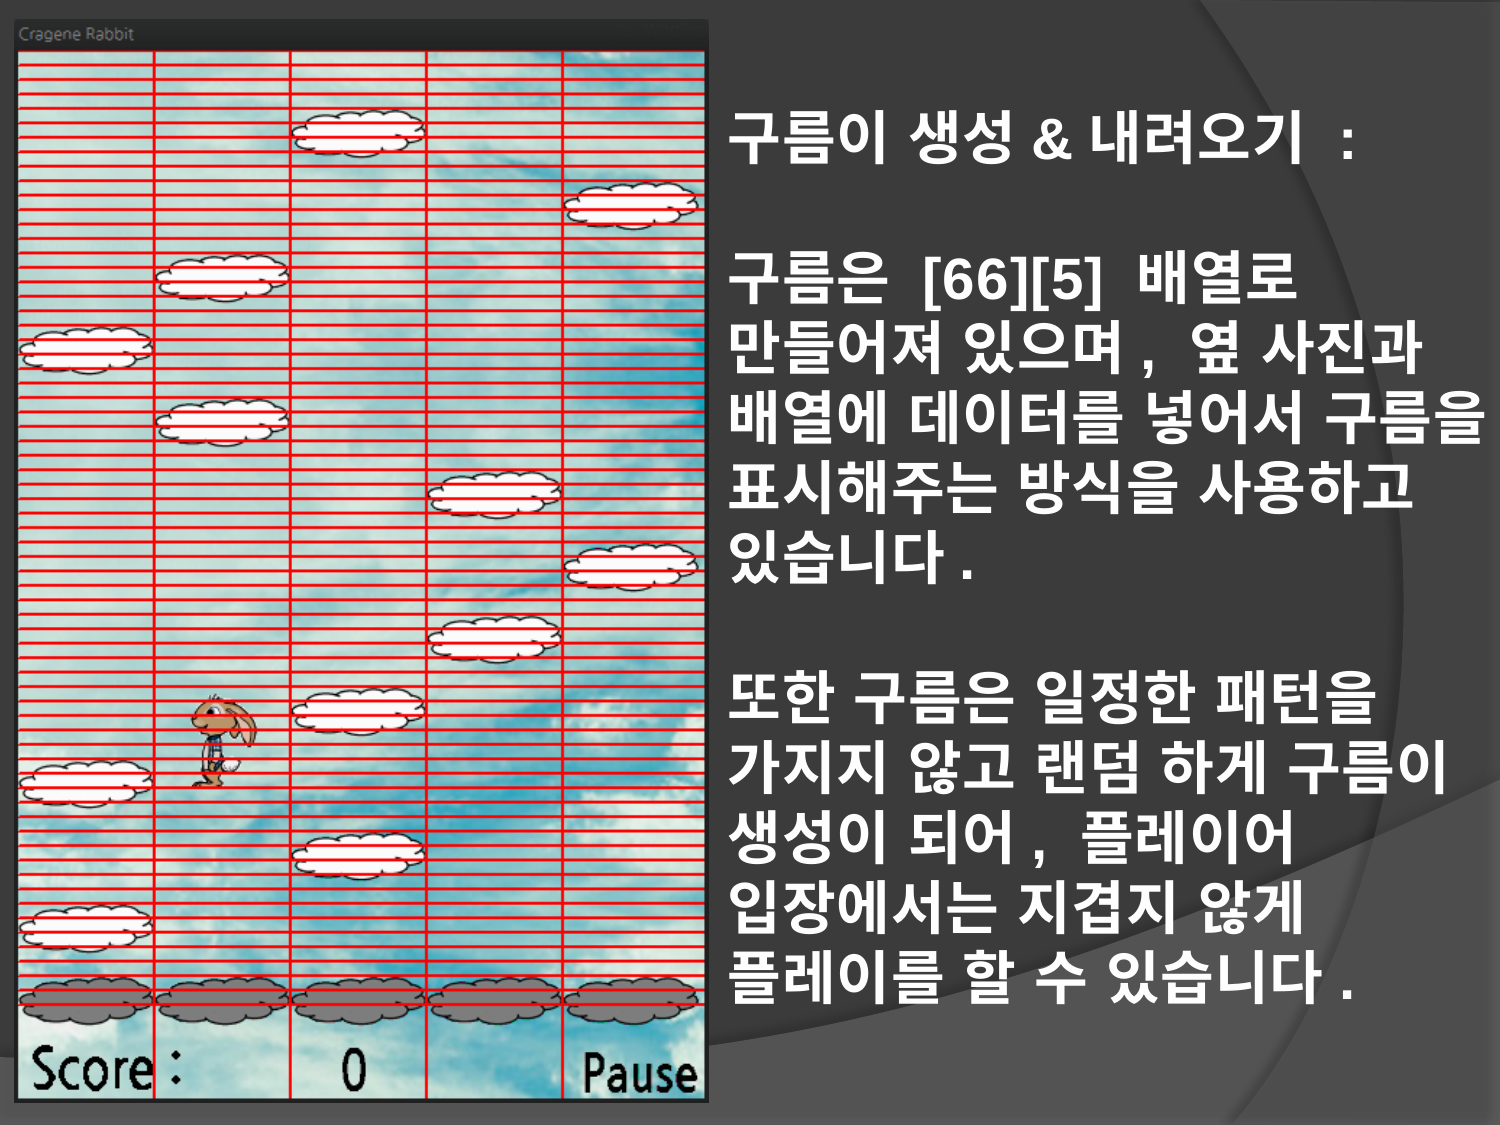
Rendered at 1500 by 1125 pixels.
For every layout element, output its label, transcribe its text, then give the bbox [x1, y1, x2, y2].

text_box 구름이 생성&내려오기 : 구름은 [66][5] 배열로 만들어져 있으며, 옆 사진과 배열에 데이터를 넣어서 구름을 표시해주는 방식을 사용하고 있습니다. 또한 구름은 일정한 패턴을 가지지 않고 랜덤 하게 구름이 생성이 되어, 플레이어 입장에서는 지겹지 않게 플레이를 할 수 있습니다. [719, 93, 1500, 1019]
picture [14, 18, 709, 1103]
